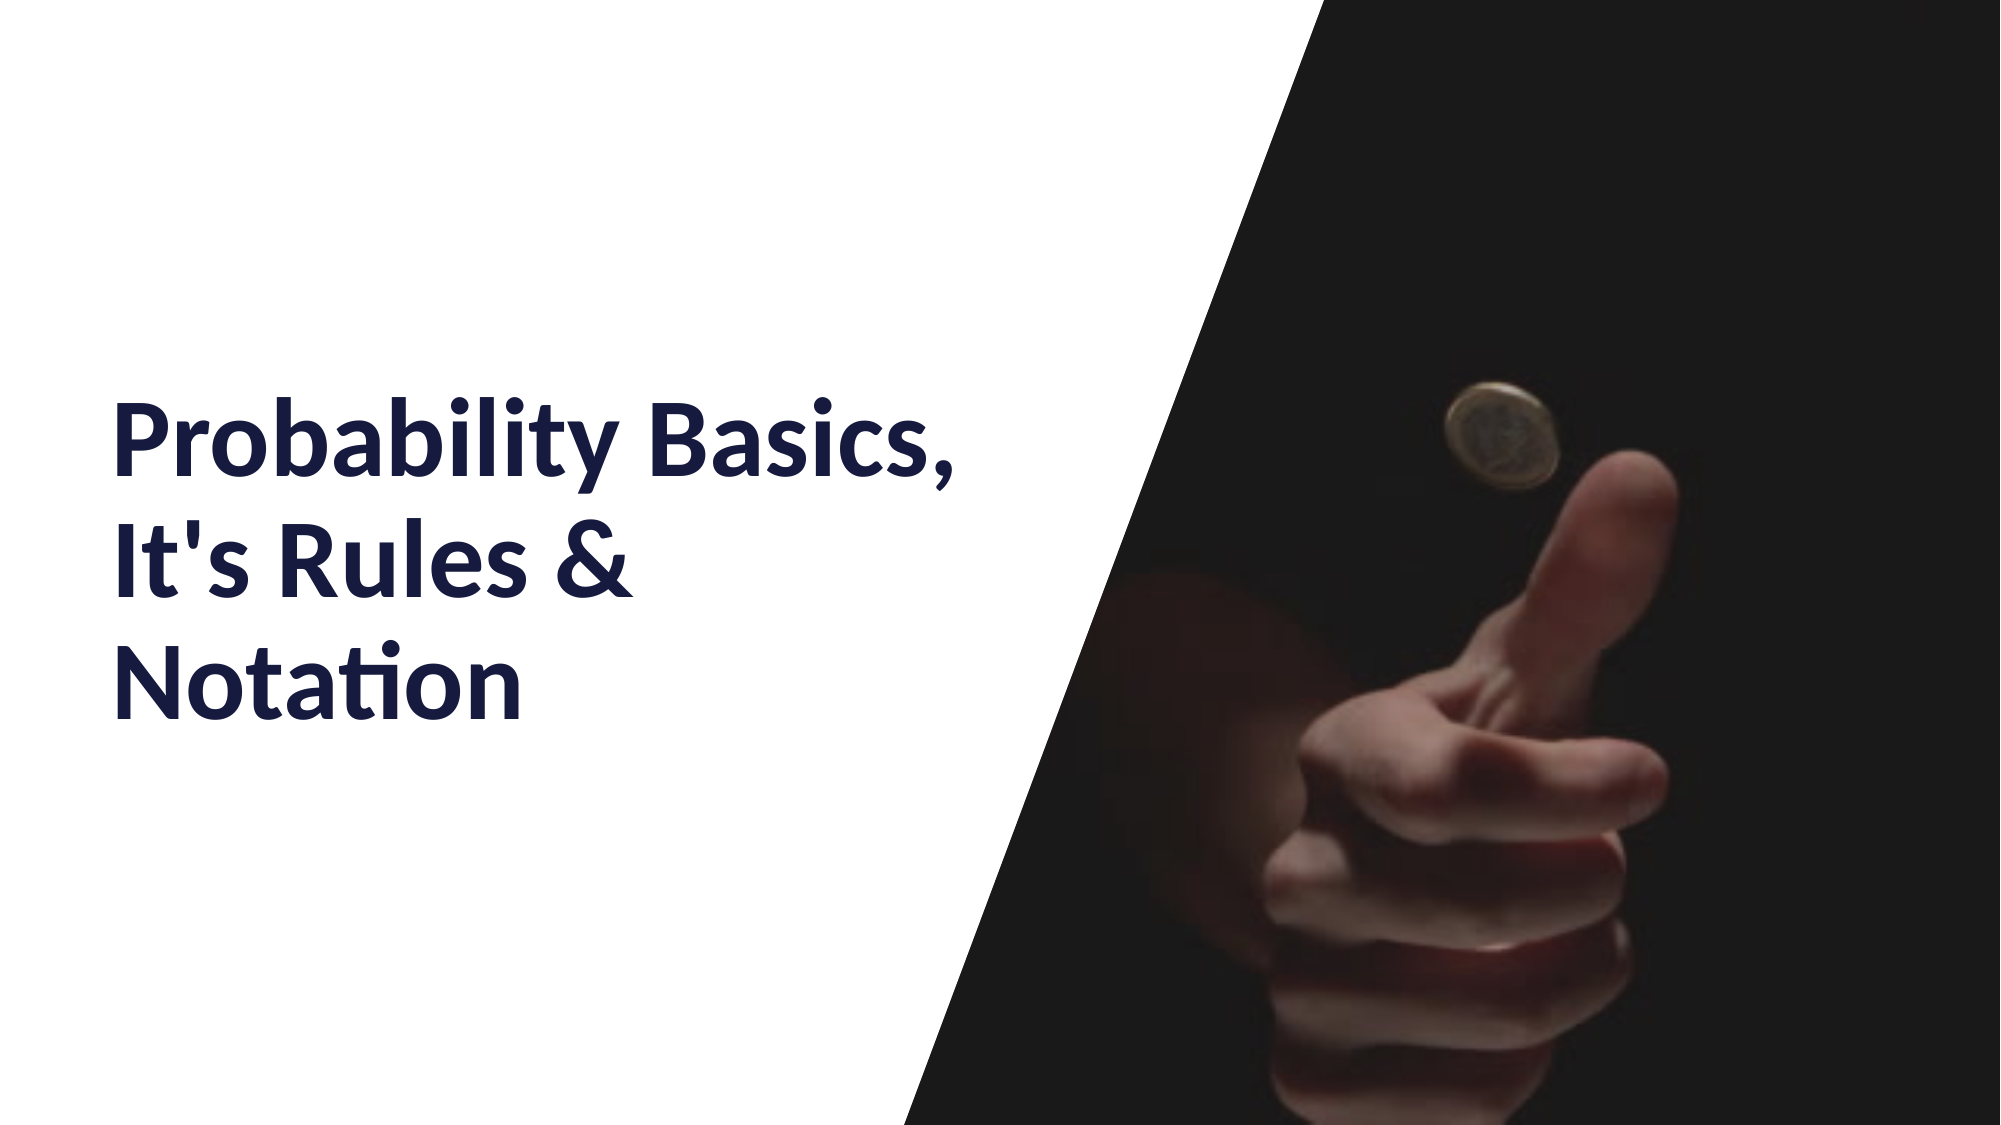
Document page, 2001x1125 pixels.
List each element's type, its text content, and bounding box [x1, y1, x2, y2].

picture [904, 0, 2000, 1125]
title Probability Basics, It's Rules & Notation [111, 327, 904, 796]
